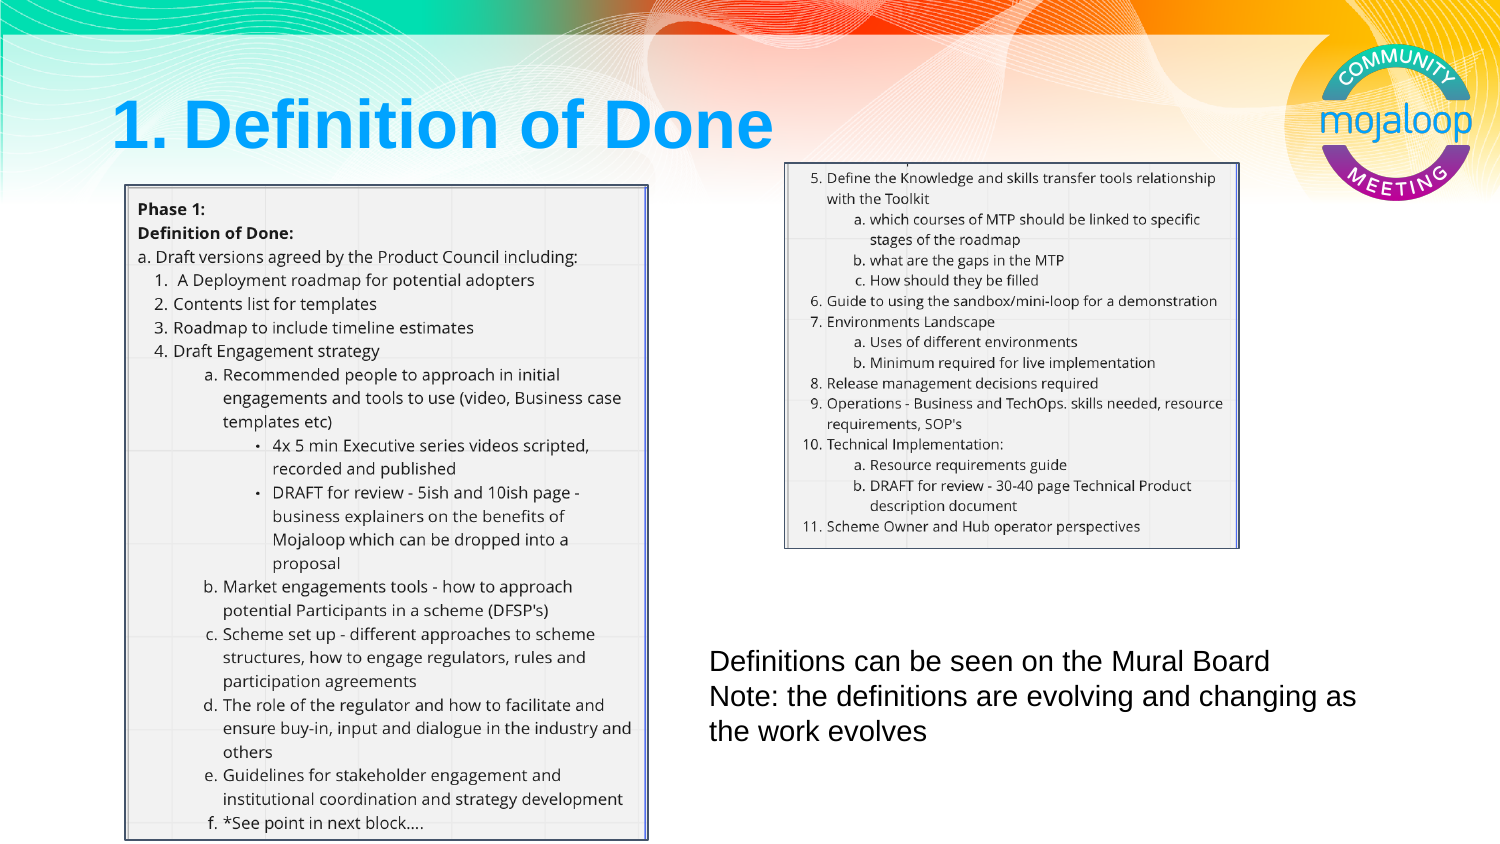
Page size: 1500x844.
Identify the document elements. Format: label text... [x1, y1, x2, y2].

text_box Definitions can be seen on the Mural Board Note: the definitions are evolving and changing as the work evolves [694, 626, 1393, 762]
picture [125, 185, 648, 840]
picture [0, 0, 1500, 844]
title Definition of Done [103, 44, 1264, 208]
